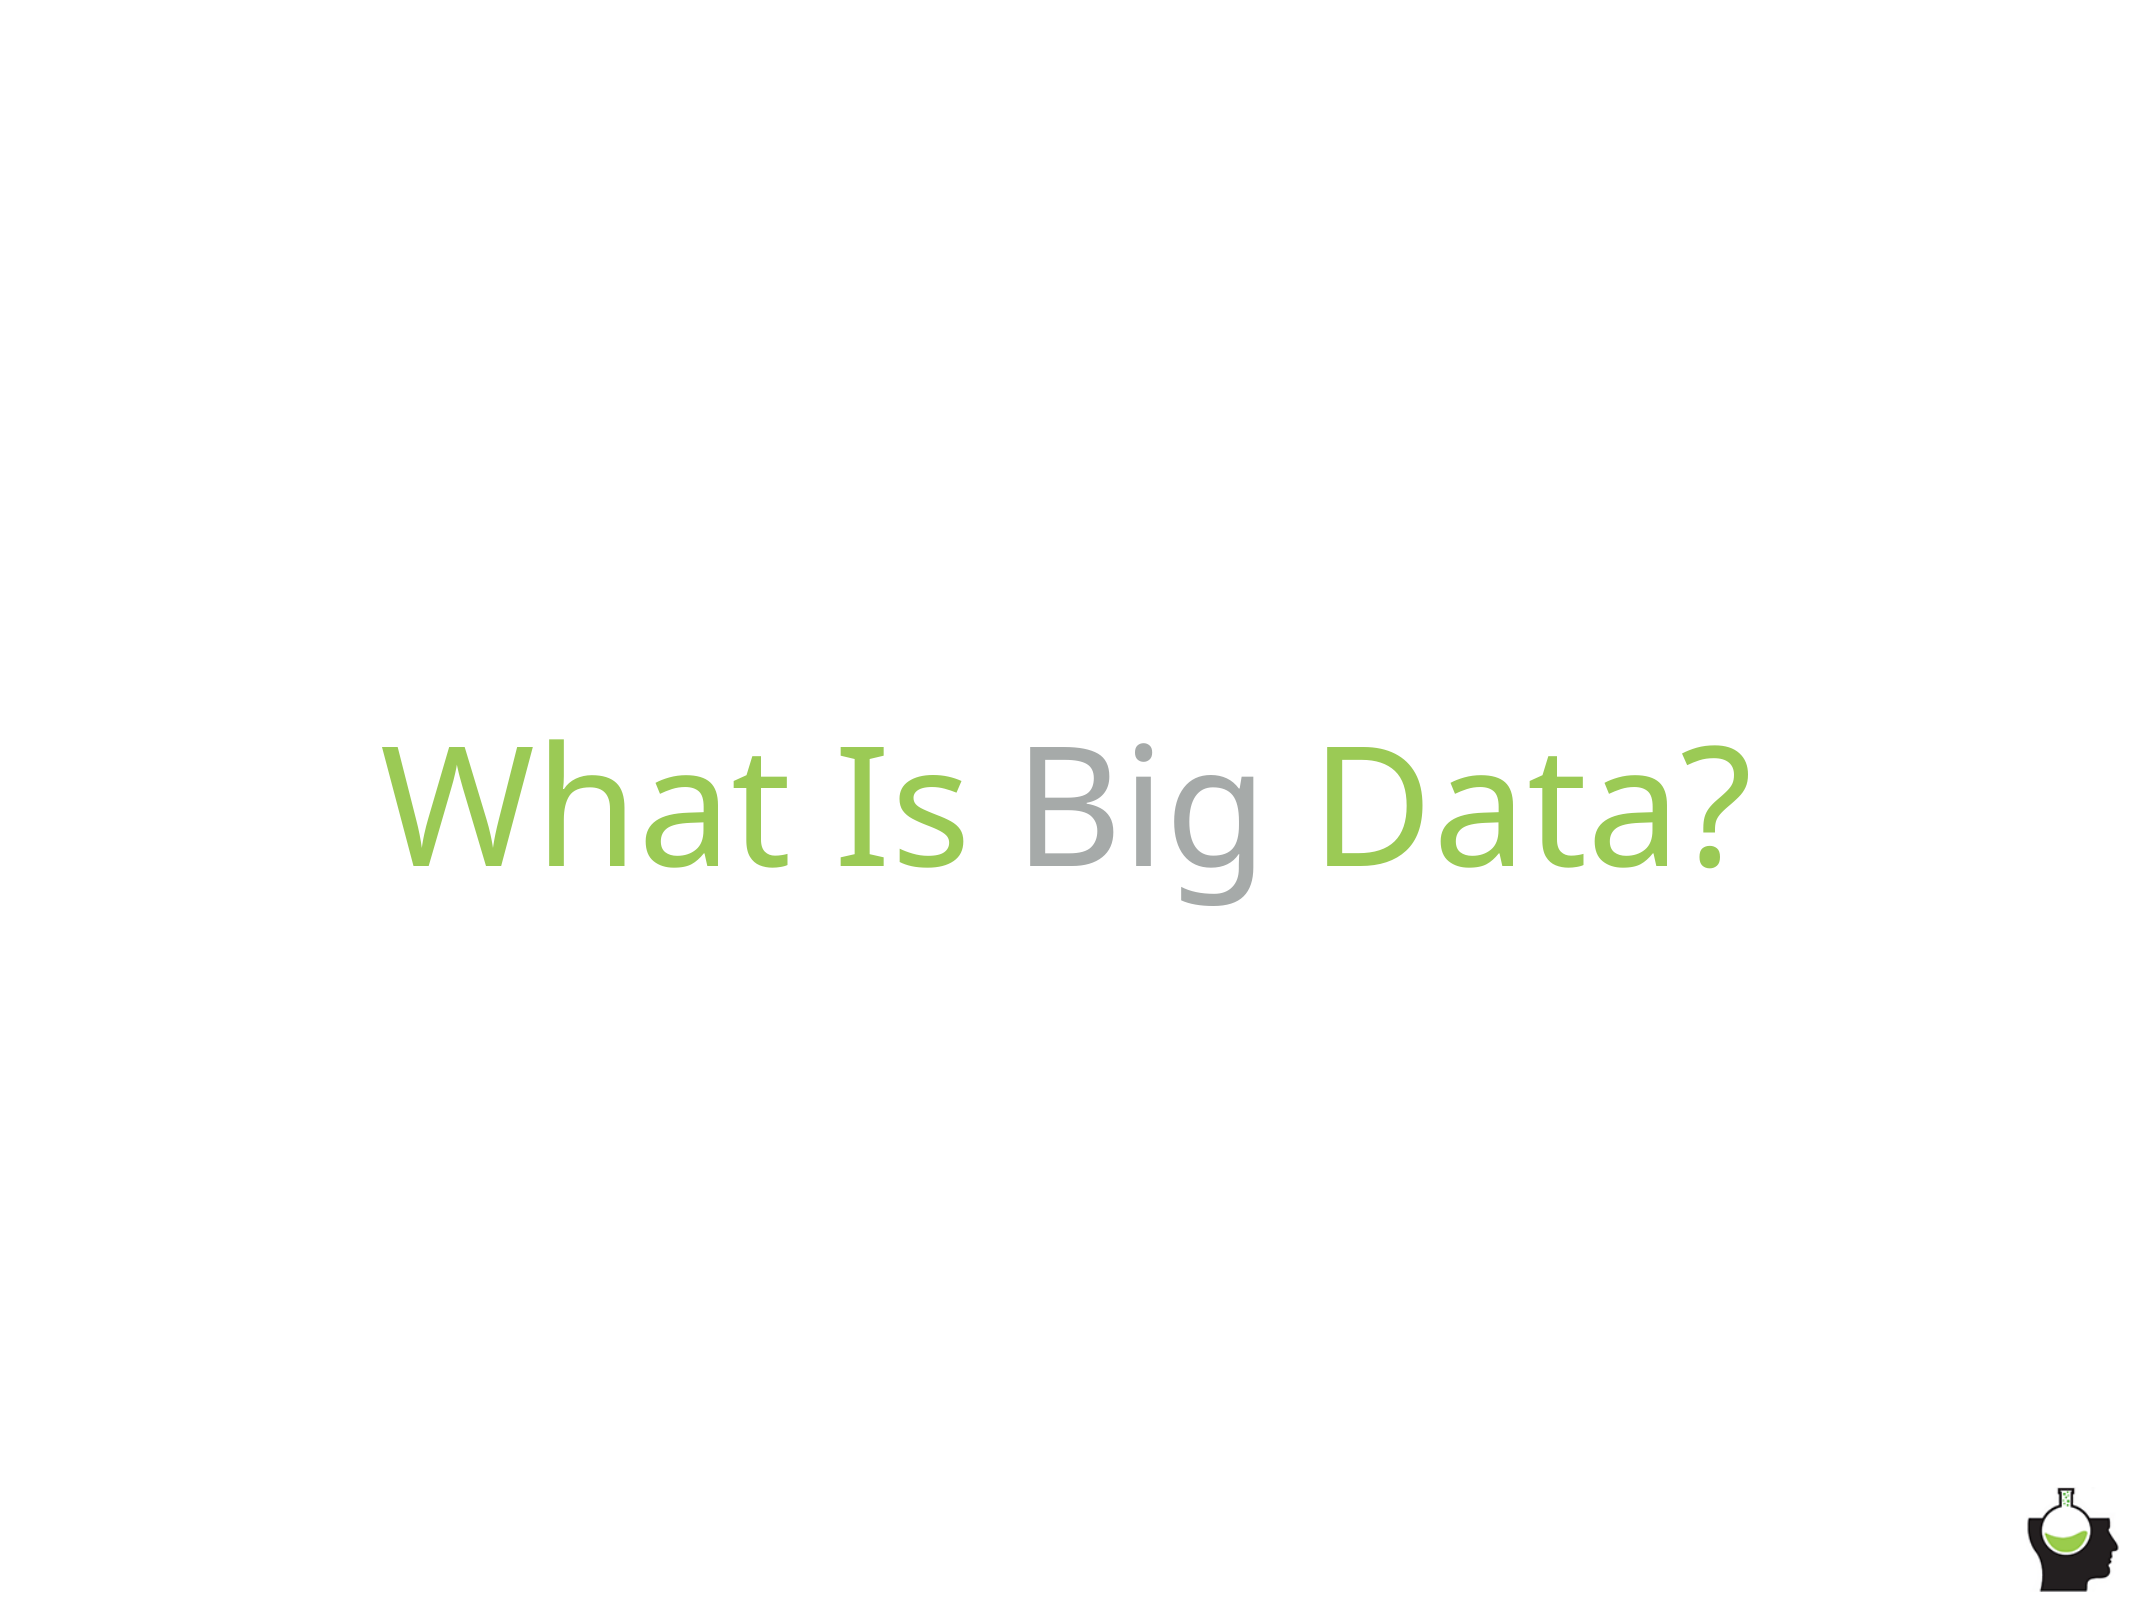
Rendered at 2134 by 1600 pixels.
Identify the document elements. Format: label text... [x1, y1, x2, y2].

title What Is Big Data? [207, 528, 1926, 1072]
picture [2025, 1487, 2120, 1592]
